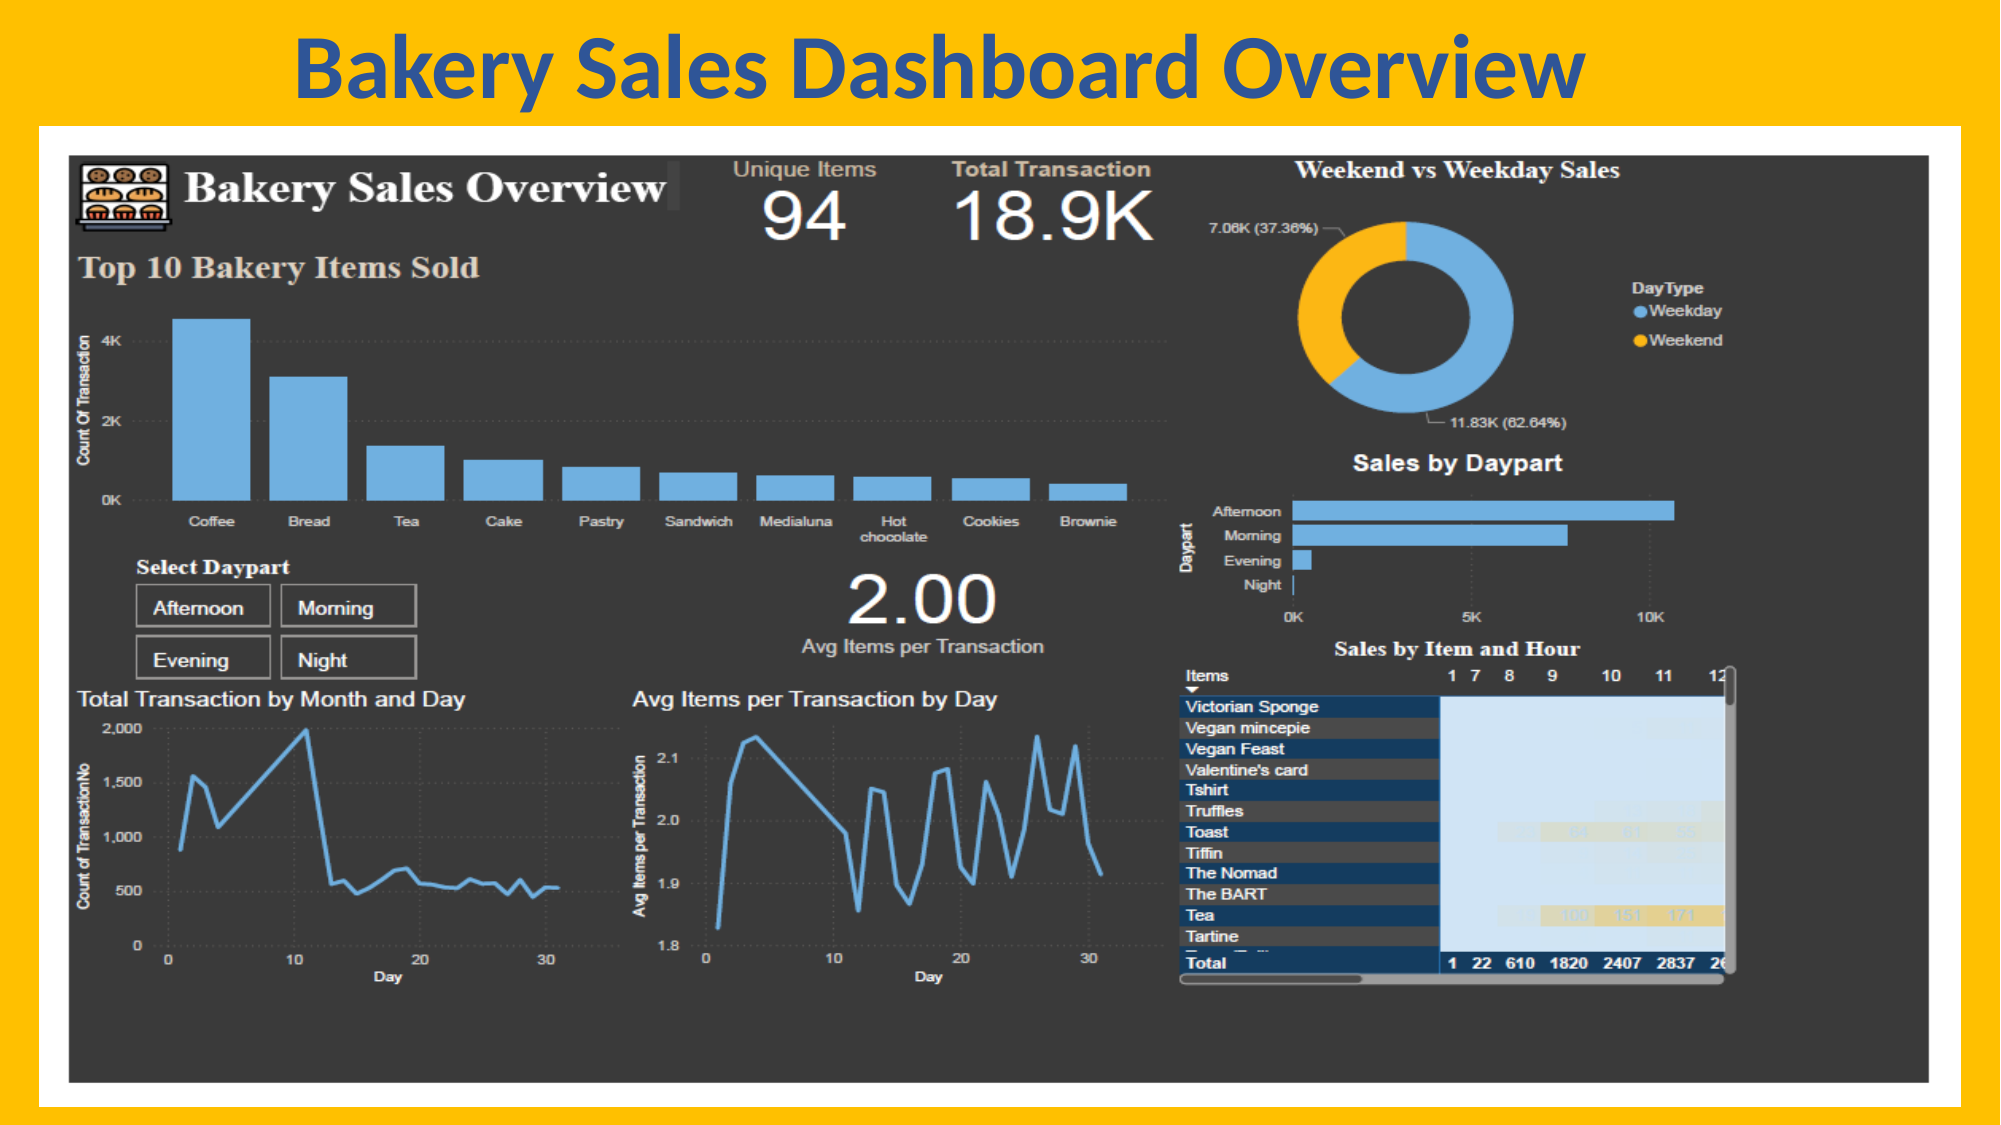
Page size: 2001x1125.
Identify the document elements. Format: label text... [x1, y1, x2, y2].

text_box Bakery Sales Dashboard Overview [279, 0, 2000, 125]
picture [39, 126, 1961, 1107]
